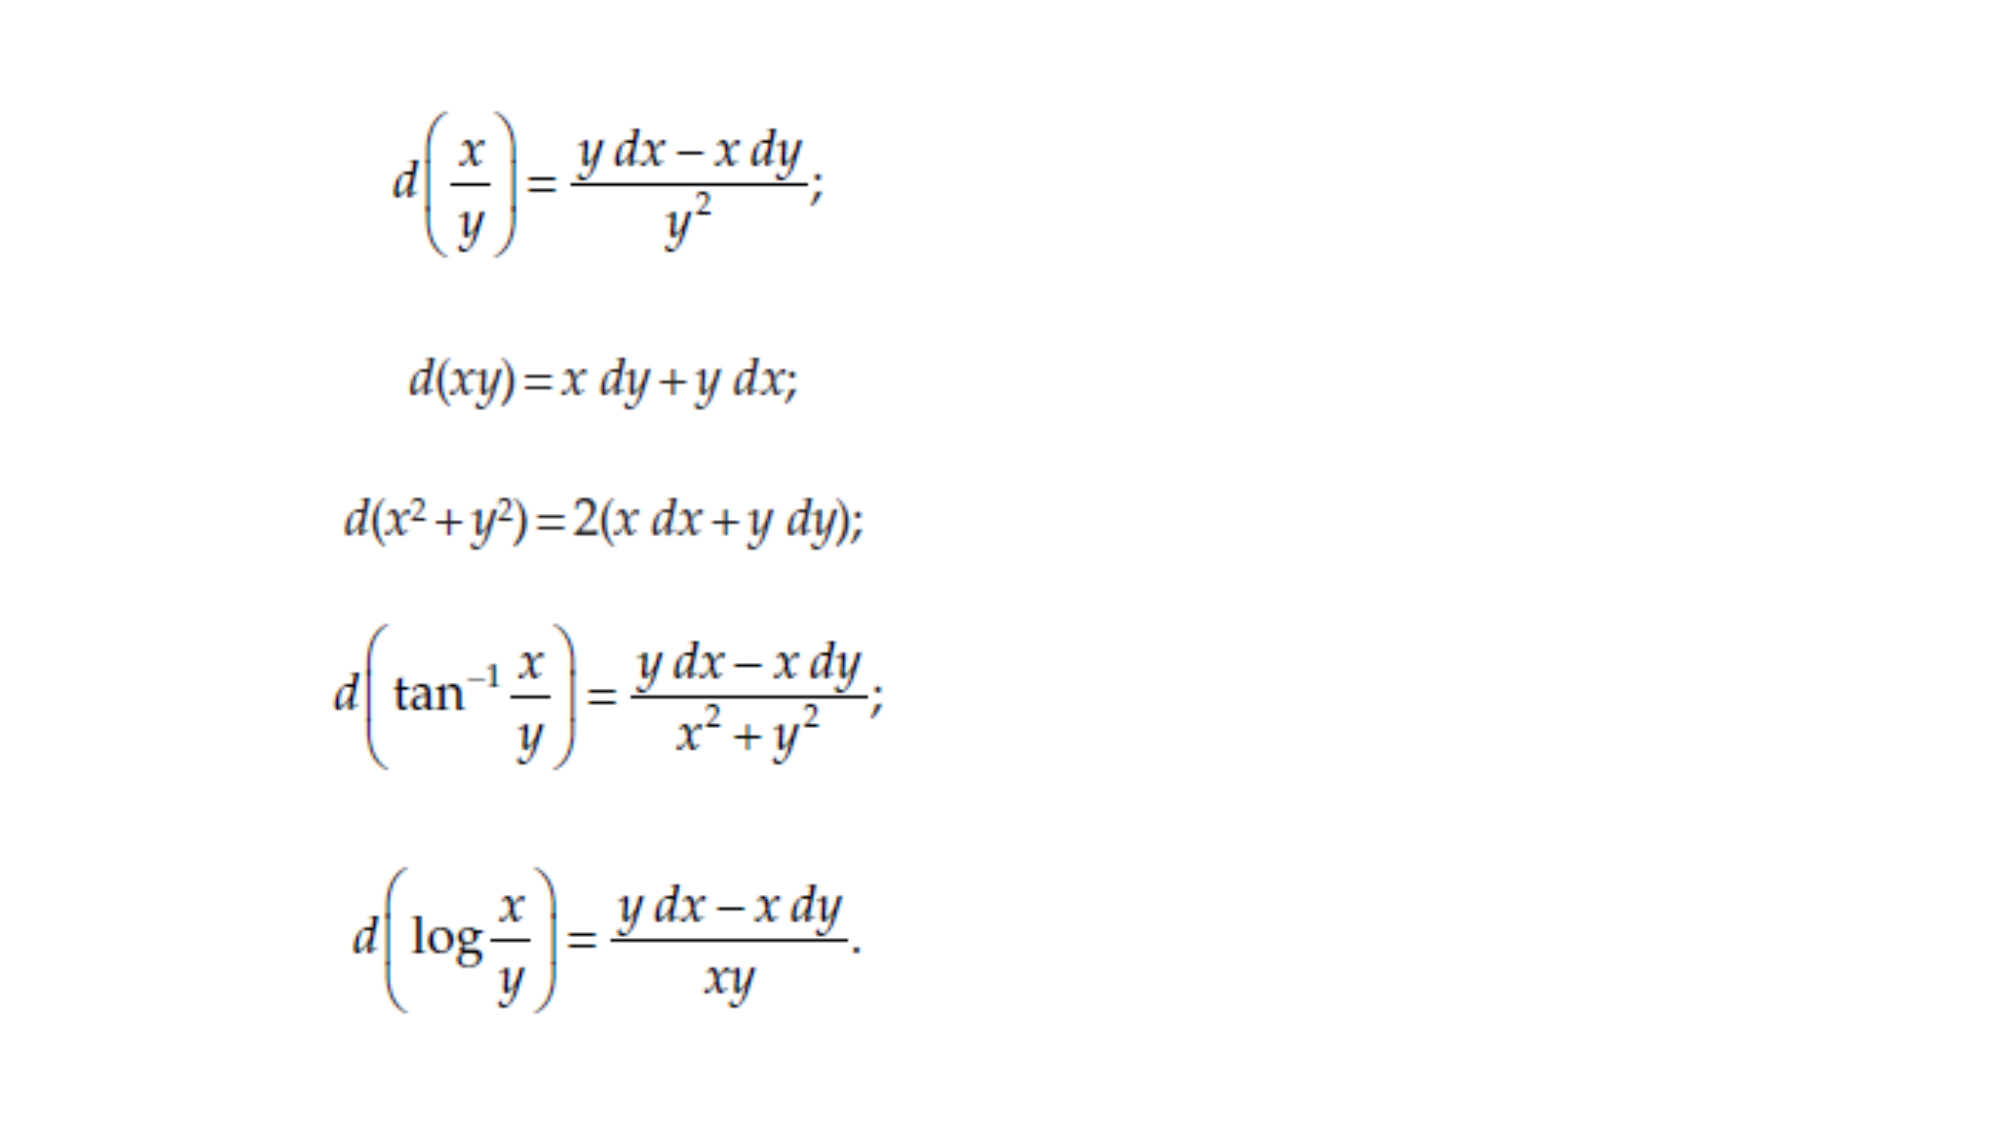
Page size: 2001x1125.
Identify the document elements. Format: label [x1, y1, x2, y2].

list [294, 38, 1032, 1103]
